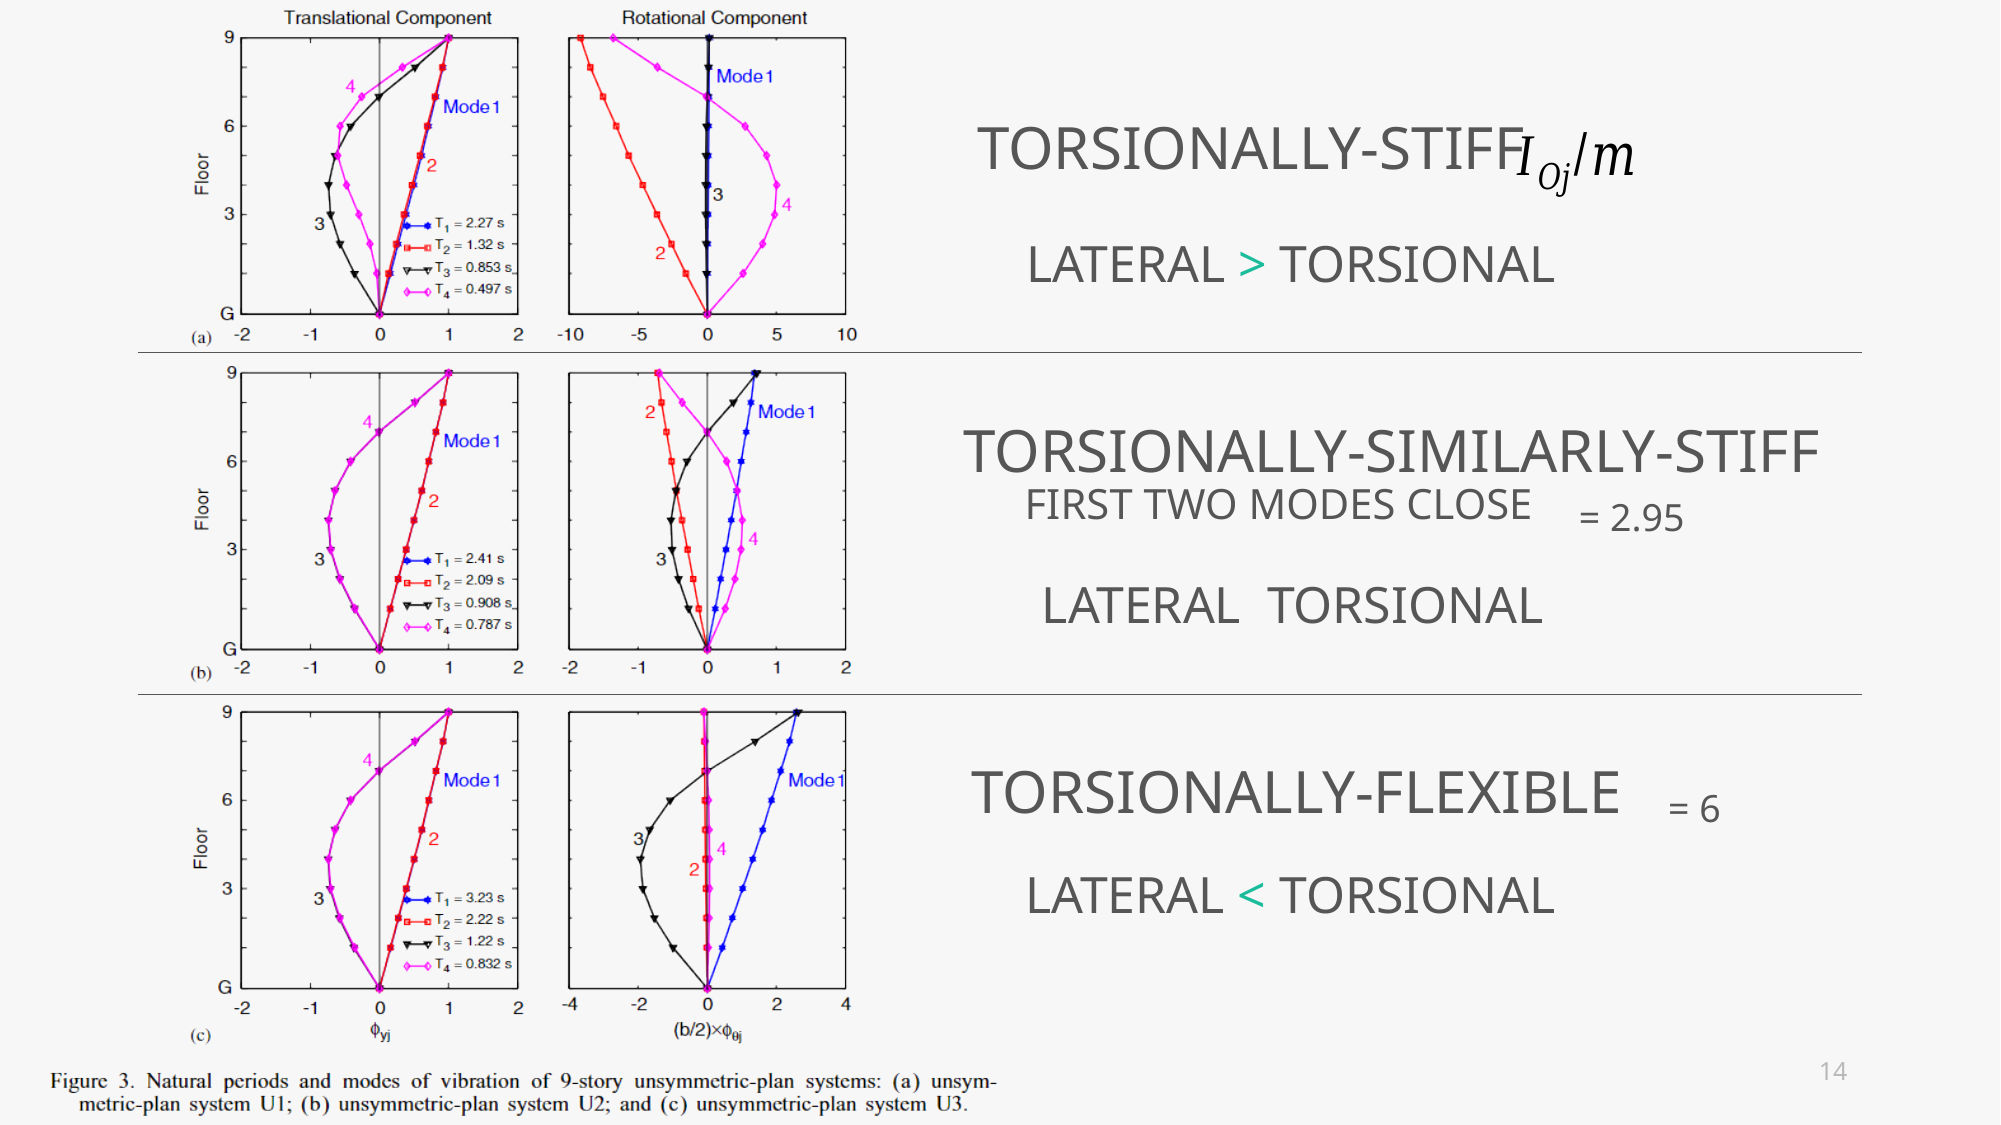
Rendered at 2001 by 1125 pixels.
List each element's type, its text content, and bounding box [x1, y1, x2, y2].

picture [48, 0, 1000, 1125]
text_box TORSIONALLY-STIFF [1000, 90, 1540, 189]
text_box FIRST TWO MODES CLOSE [1024, 460, 1548, 535]
text_box TORSIONALLY-SIMILARLY-STIFF [1000, 393, 1835, 492]
text_box TORSIONALLY-FLEXIBLE [1000, 734, 1637, 833]
slide_number 14 [1412, 1042, 1863, 1103]
text_box LATERAL > TORSIONAL [1025, 212, 1572, 300]
text_box LATERAL < TORSIONAL [1025, 843, 1571, 931]
